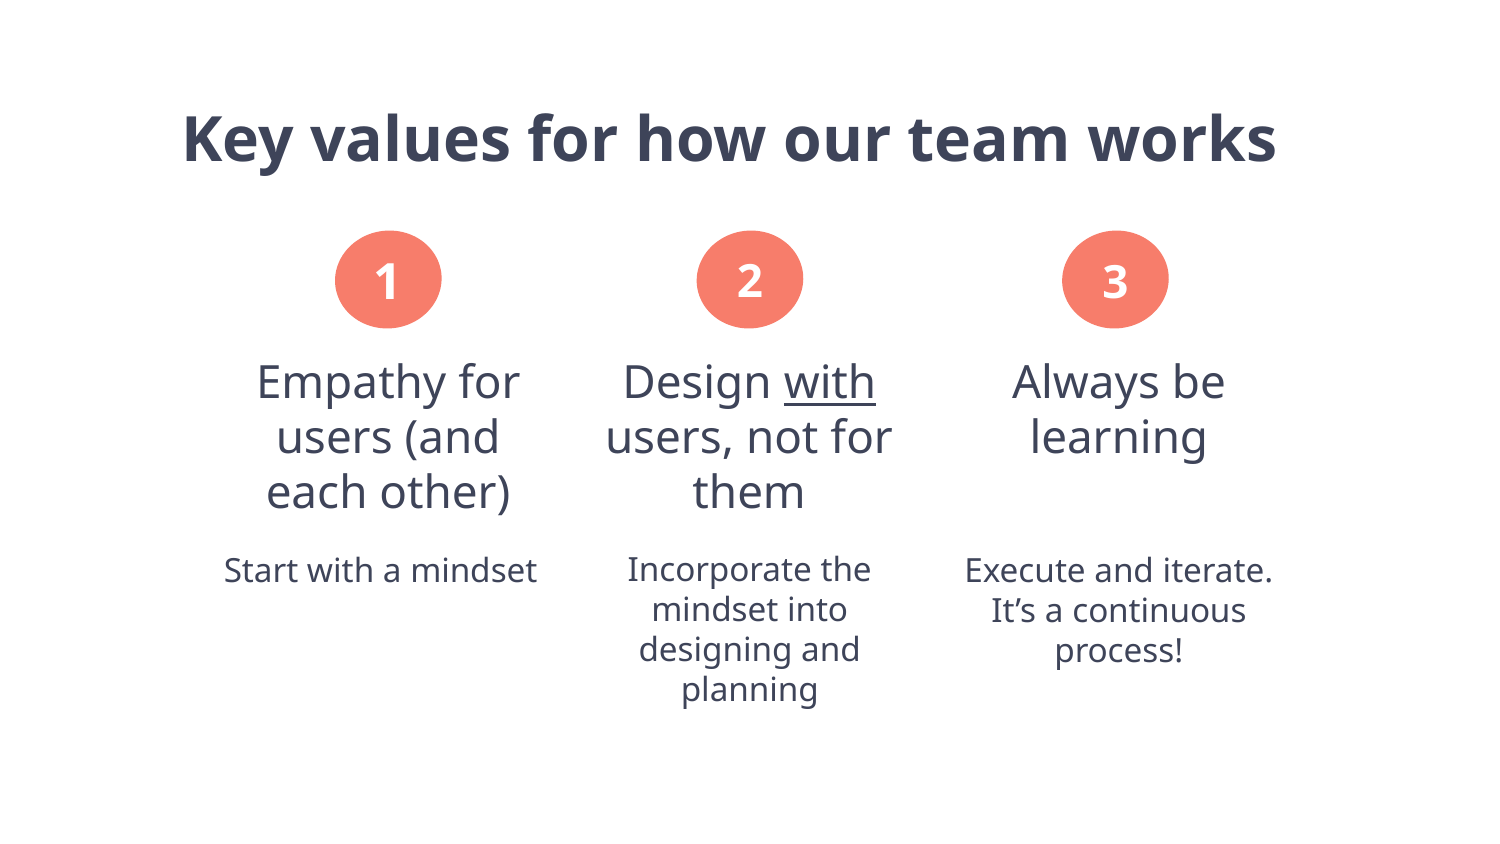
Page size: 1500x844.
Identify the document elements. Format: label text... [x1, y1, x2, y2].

subtitle Incorporate the mindset into designing and planning [574, 533, 926, 696]
text_box [335, 242, 421, 329]
text_box Design with users, not for them [588, 338, 911, 424]
text_box [1082, 230, 1169, 317]
title 1 [354, 242, 423, 318]
title Key values for how our team works [148, 83, 1312, 169]
title Empathy for users (and each other) [227, 338, 550, 424]
subtitle Start with a mindset [204, 534, 558, 697]
text_box [355, 230, 442, 316]
subtitle Execute and iterate. It’s a continuous process! [942, 534, 1296, 697]
title 2 [716, 242, 784, 318]
text_box [1062, 242, 1148, 329]
text_box [696, 230, 804, 329]
text_box 3 [1081, 242, 1150, 318]
text_box Always be learning [986, 338, 1252, 424]
